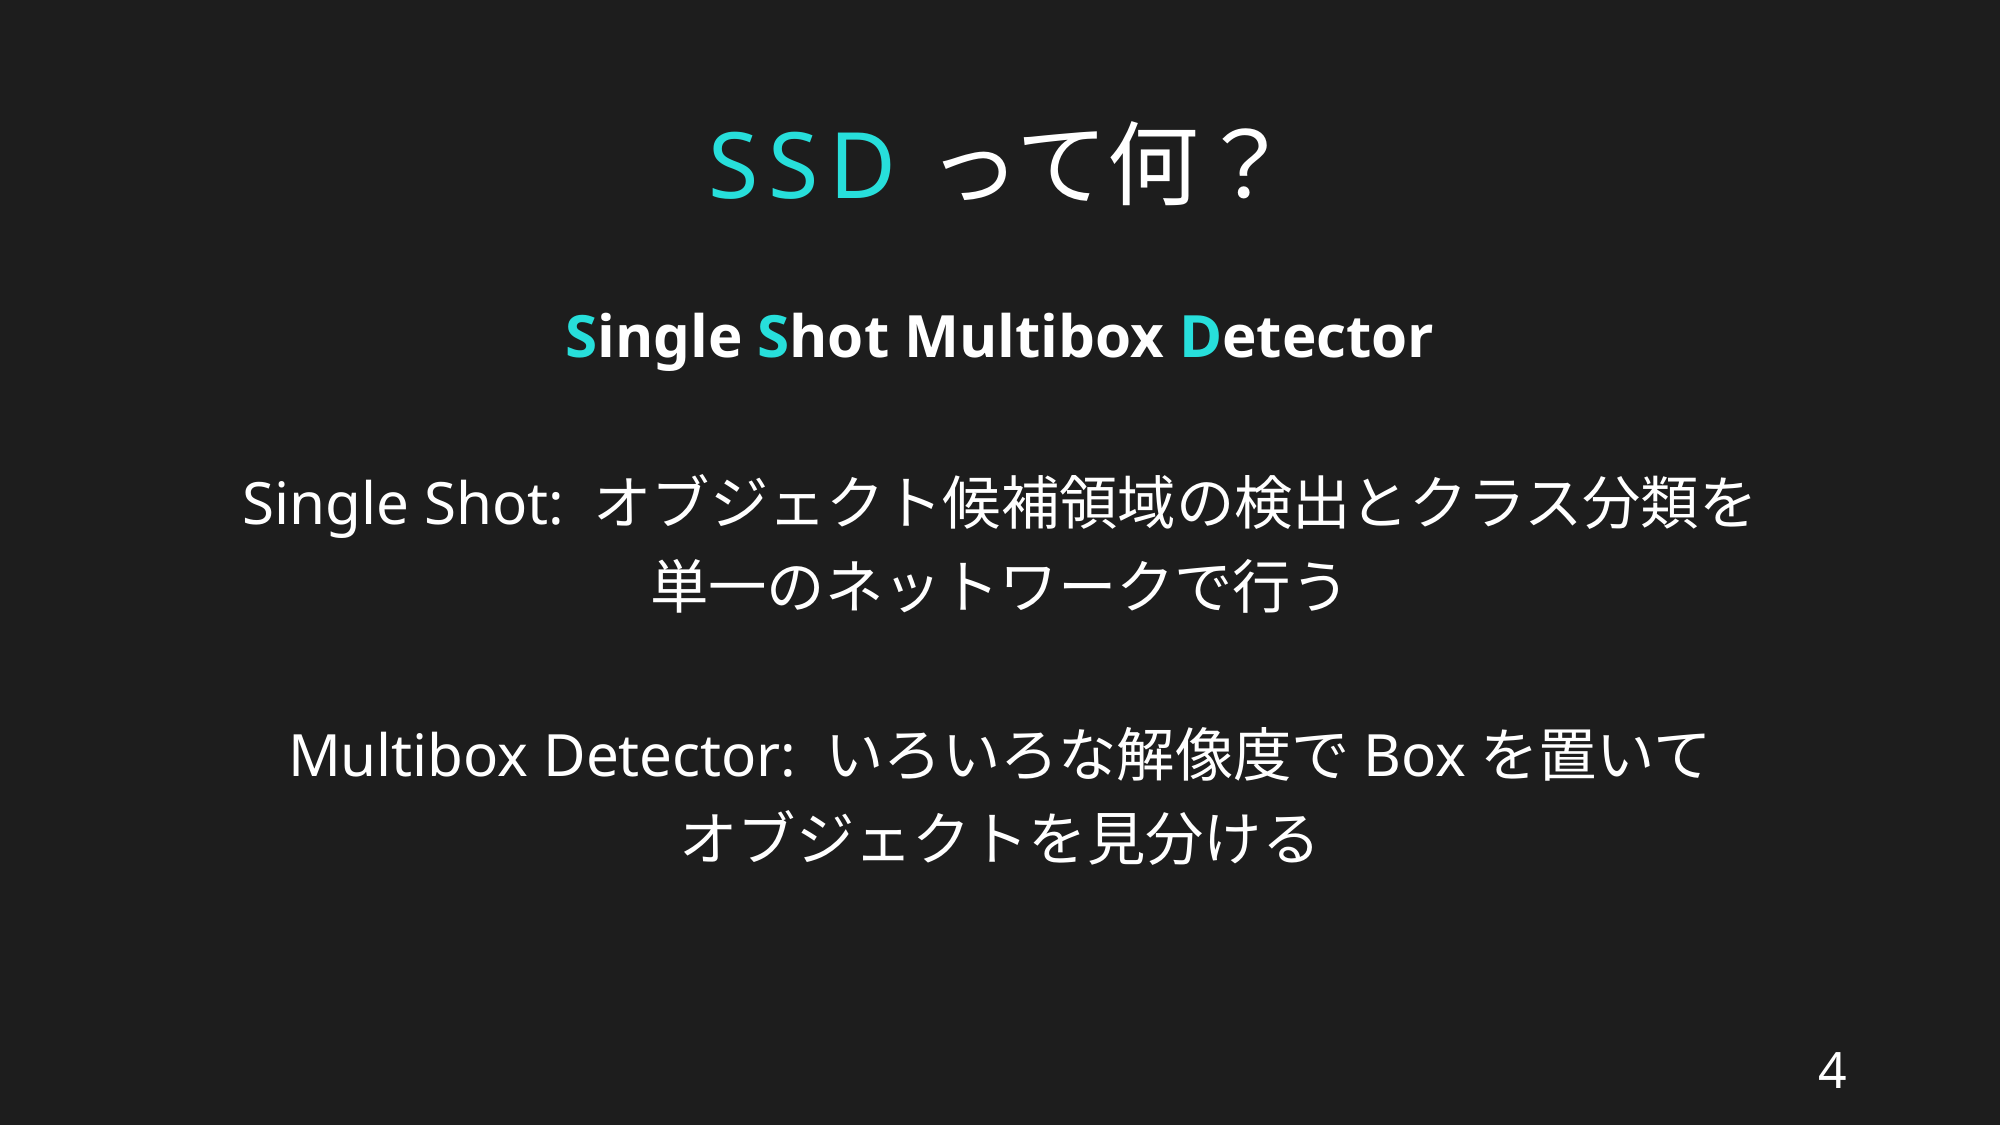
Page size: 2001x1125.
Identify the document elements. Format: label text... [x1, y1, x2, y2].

title SSDって何？ [137, 59, 1863, 278]
list Single Shot Multibox Detector Single Shot: オブジェクト候補領域の検出とクラス分類を 単一のネットワークで行う Multibox Detector: いろいろな解像度でBoxを置いて オブジェクトを見分ける [137, 299, 1863, 1014]
slide_number 4 [1412, 1042, 1863, 1103]
